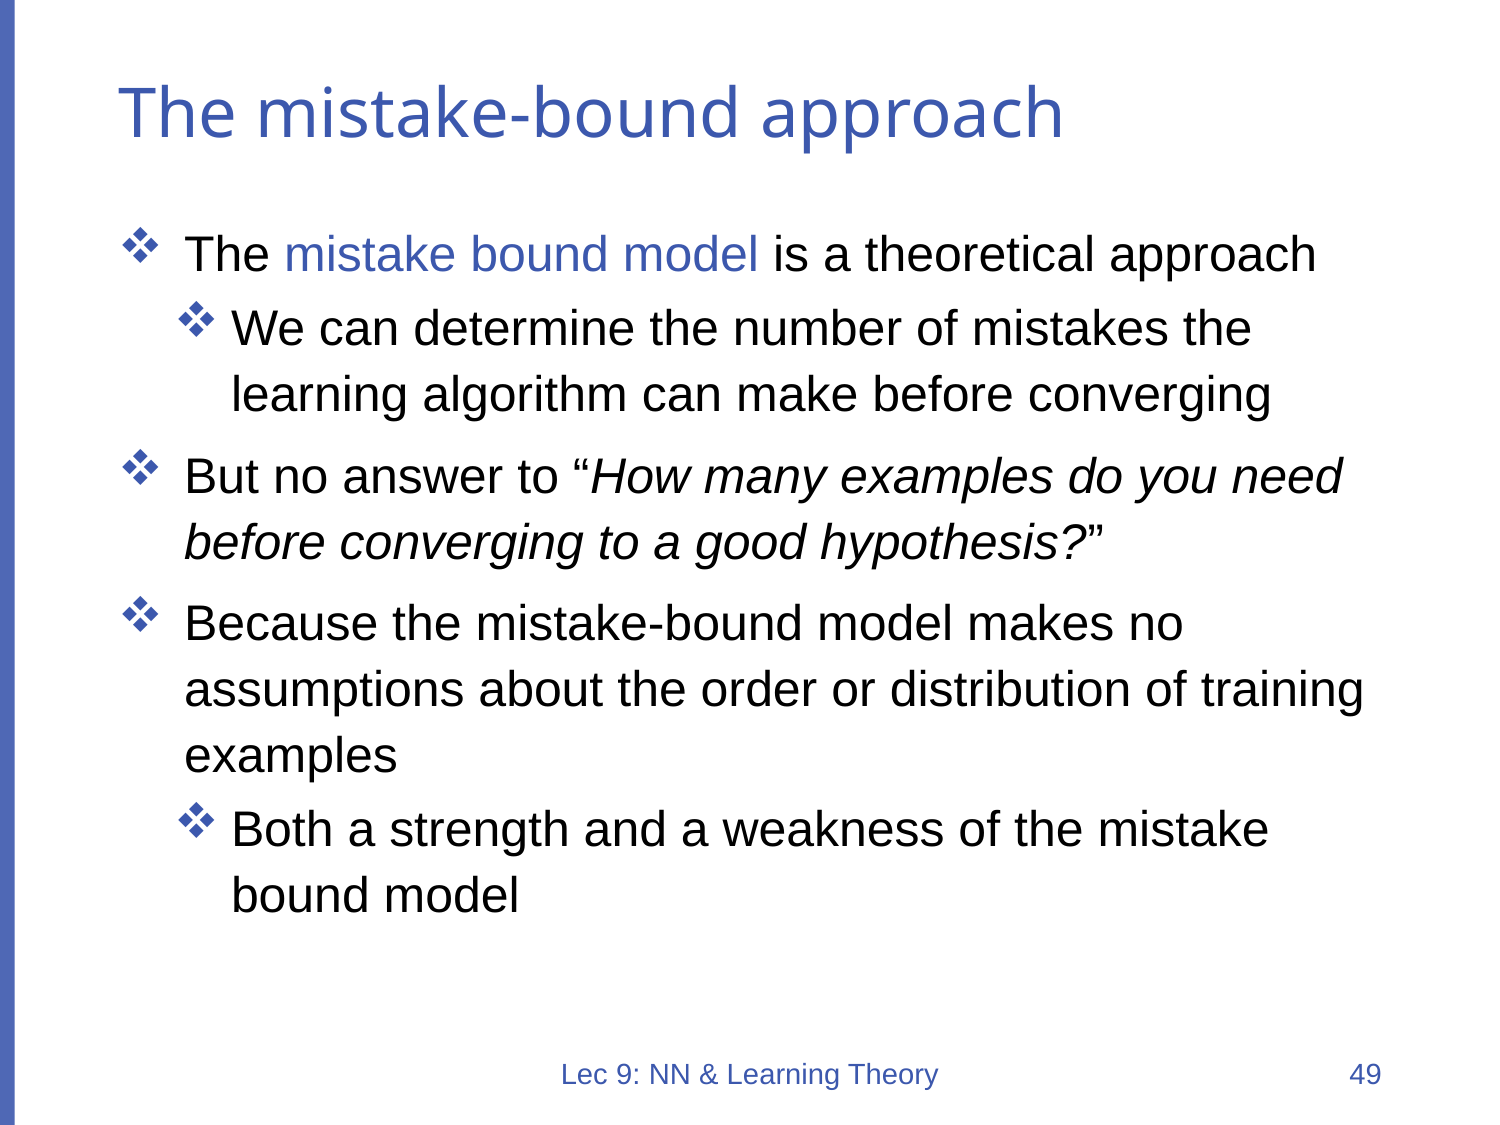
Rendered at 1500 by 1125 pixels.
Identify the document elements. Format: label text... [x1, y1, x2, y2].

list The mistake bound model is a theoretical approach We can determine the number of mistakes the learning algorithm can make before converging But no answer to “How many examples do you need before converging to a good hypothesis?” Because the mistake-bound model makes no assumptions about the order or distribution of training examples Both a strength and a weakness of the mistake bound model [103, 208, 1397, 1014]
footer Lec 9: NN & Learning Theory [496, 1042, 1004, 1103]
slide_number 49 [1059, 1042, 1397, 1103]
title The mistake-bound approach [103, 59, 1397, 171]
